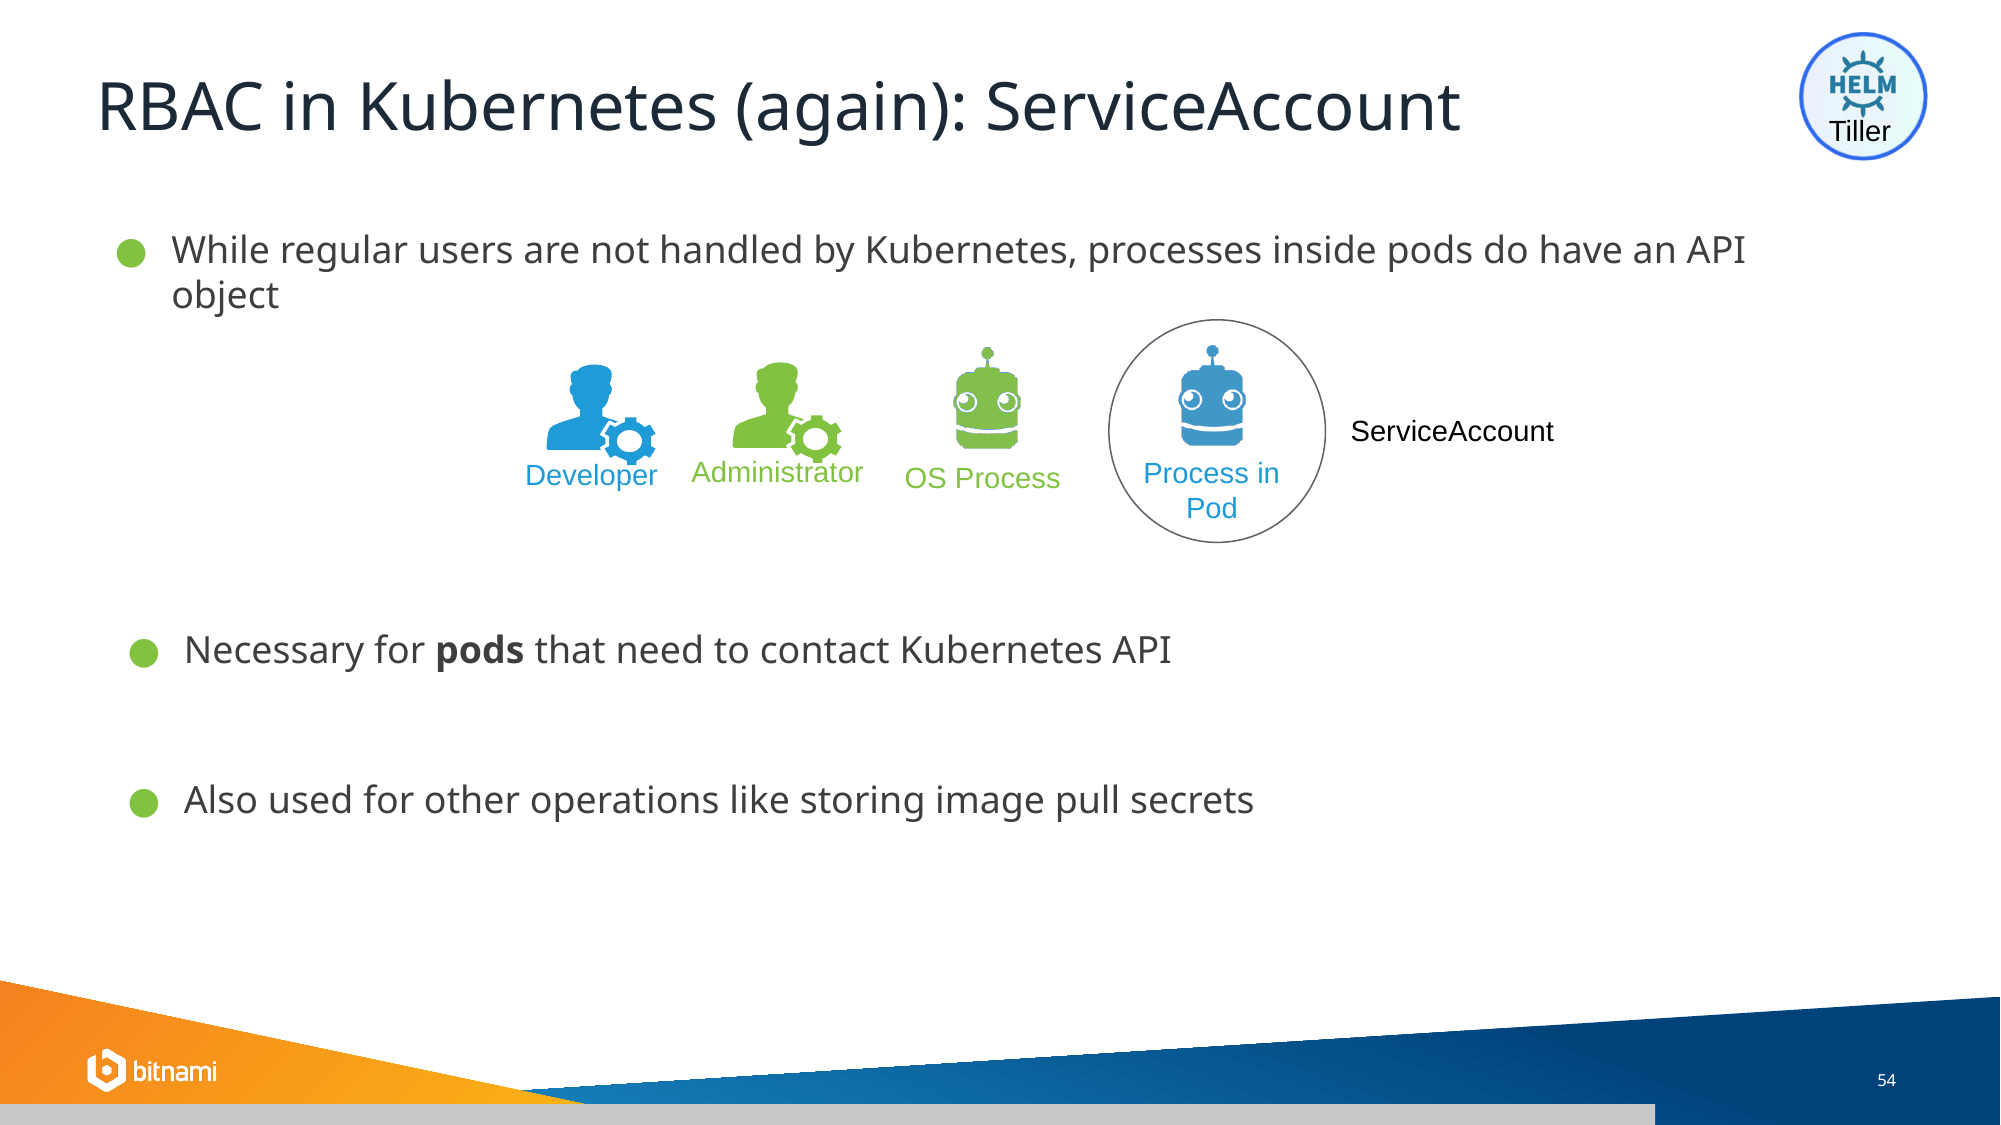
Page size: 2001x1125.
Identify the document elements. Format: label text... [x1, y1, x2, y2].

text_box Process in Pod [1284, 495, 1307, 520]
text_box [1108, 319, 1326, 543]
title RBAC in Kubernetes (again): ServiceAccount [81, 52, 1629, 153]
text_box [659, 362, 890, 499]
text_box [509, 364, 655, 501]
picture [1178, 344, 1246, 446]
text_box [0, 1104, 1656, 1125]
text_box Process in Pod [1117, 476, 1150, 520]
slide_number ‹#› [1857, 1051, 1912, 1112]
text_box OS Process [889, 447, 1096, 508]
text_box While regular users are not handled by Kubernetes, processes inside pods do have an API object [81, 211, 1857, 297]
picture [81, 1044, 222, 1096]
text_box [1799, 32, 1929, 173]
picture [952, 347, 1021, 449]
text_box ServiceAccount [1335, 397, 1595, 482]
text_box Necessary for pods that need to contact Kubernetes API [93, 611, 1372, 697]
text_box Also used for other operations like storing image pull secrets [93, 761, 1372, 847]
